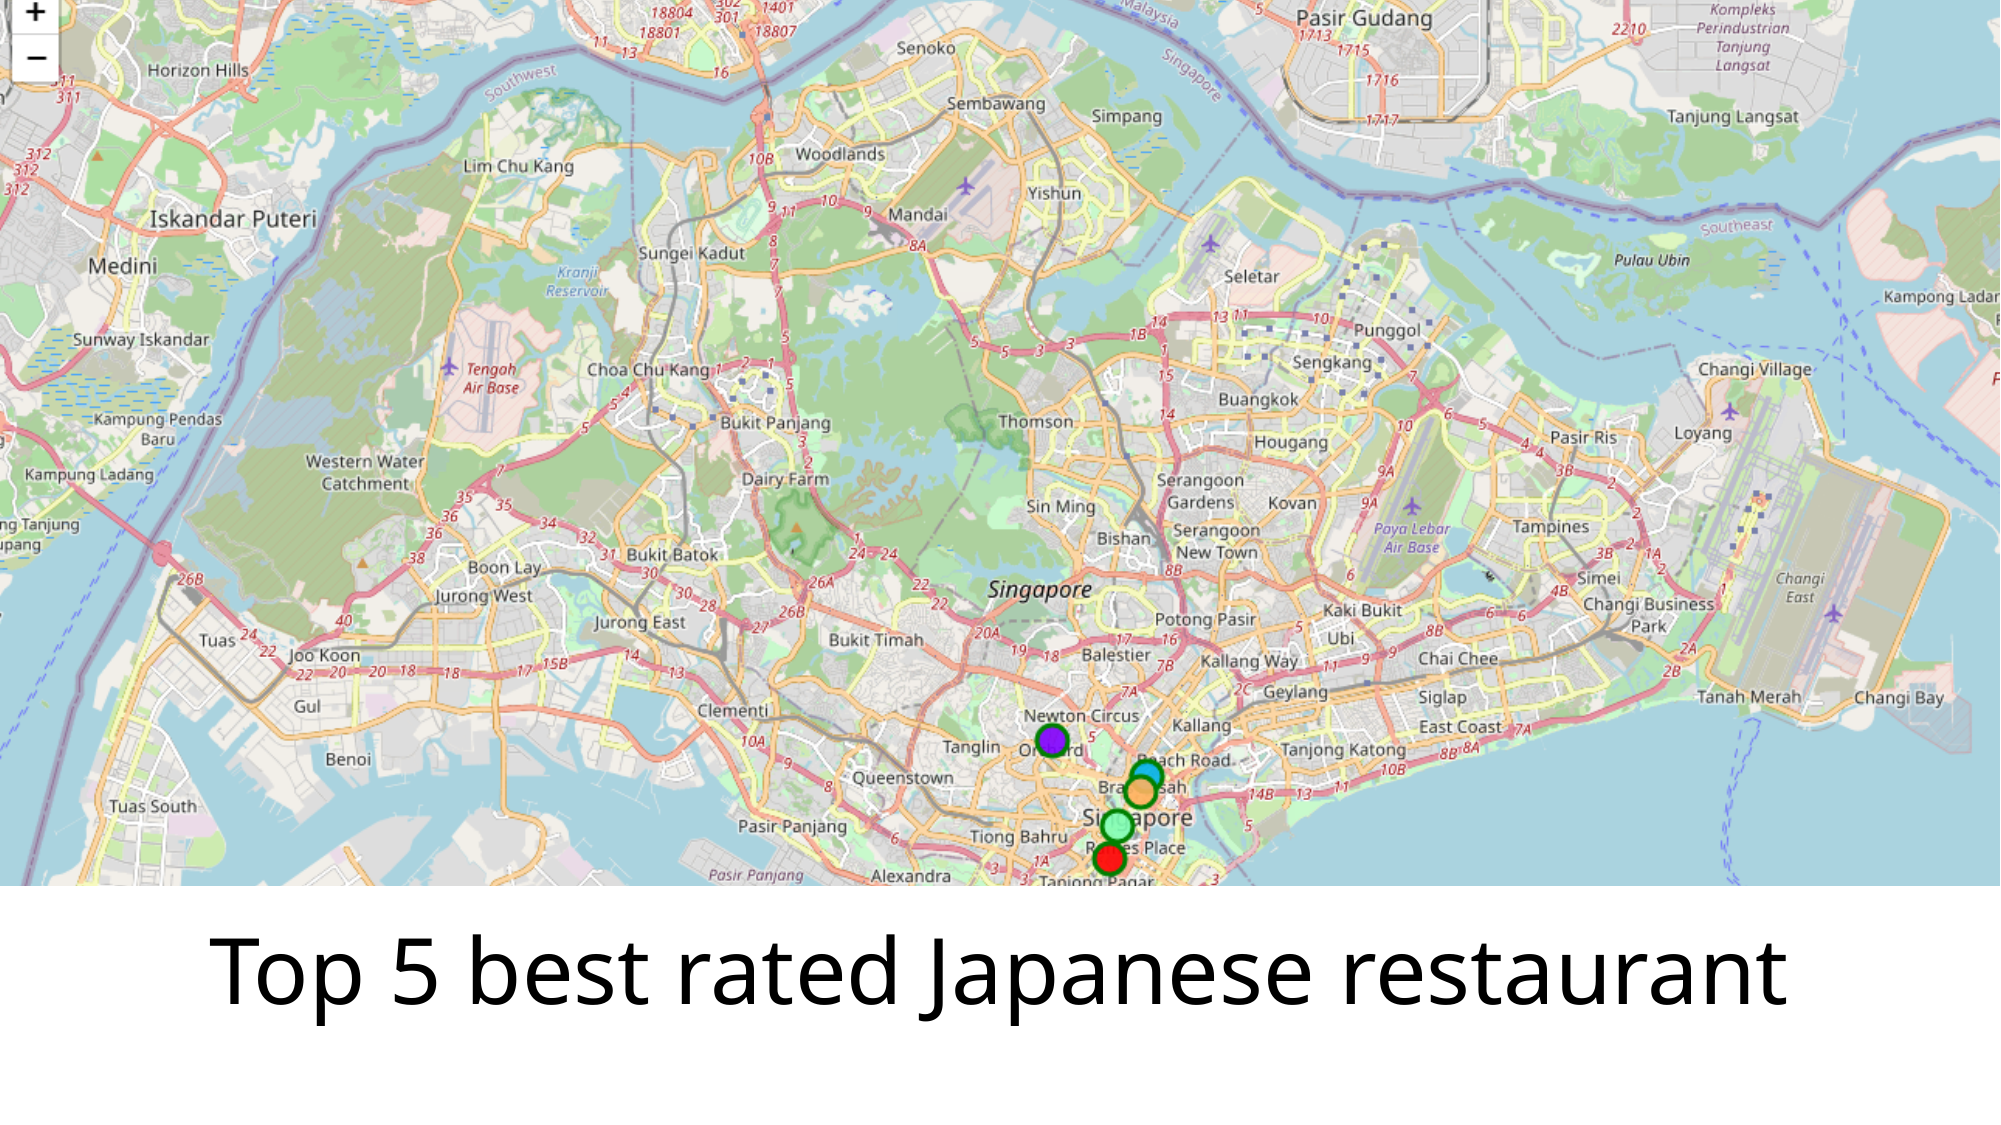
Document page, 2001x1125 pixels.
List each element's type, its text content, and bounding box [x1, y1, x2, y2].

title Top 5 best rated Japanese restaurant [137, 907, 1863, 1043]
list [0, 0, 2000, 886]
